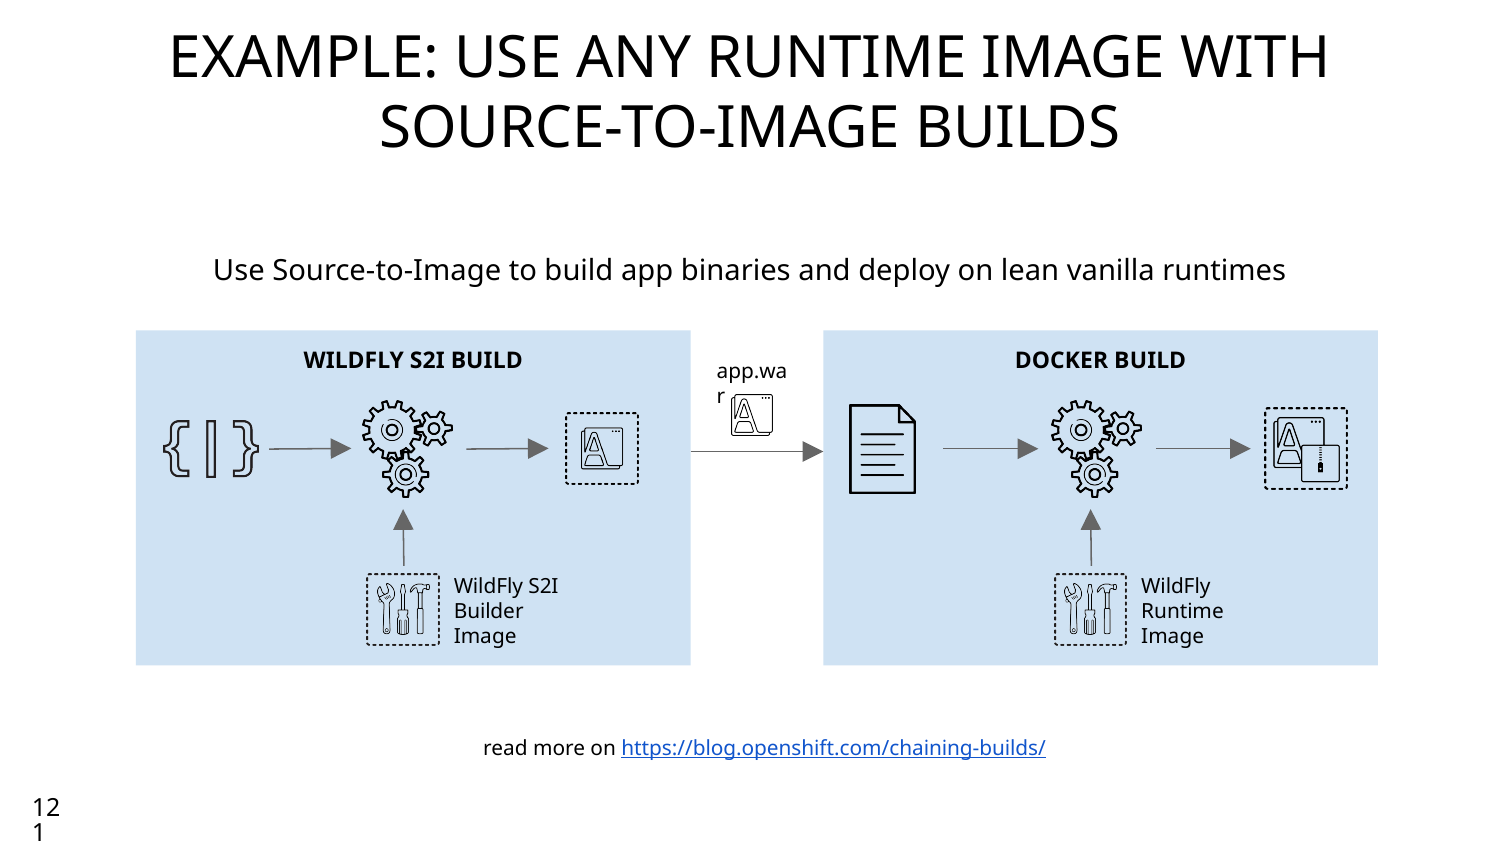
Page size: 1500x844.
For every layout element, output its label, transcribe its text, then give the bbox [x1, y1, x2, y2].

picture [565, 412, 639, 485]
title EXAMPLE: USE ANY RUNTIME IMAGE WITH SOURCE-TO-IMAGE BUILDS [121, 0, 1378, 175]
picture [1051, 399, 1143, 498]
text_box Use Source-to-Image to build app binaries and deploy on lean vanilla runtimes [160, 236, 1340, 330]
text_box WildFly Runtime Image [1126, 557, 1288, 630]
text_box WILDFLY S2I BUILD [135, 330, 691, 666]
text_box WildFly S2I Builder Image [438, 557, 601, 630]
picture [362, 399, 453, 498]
picture [162, 420, 259, 478]
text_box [366, 573, 440, 646]
slide_number 121 [16, 776, 86, 842]
picture [849, 403, 916, 494]
picture [1264, 407, 1348, 490]
text_box app.war [701, 342, 808, 400]
text_box read more on https://blog.openshift.com/chaining-builds/ [468, 719, 1196, 761]
picture [731, 394, 774, 437]
text_box DOCKER BUILD [823, 330, 1378, 666]
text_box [1054, 573, 1128, 646]
